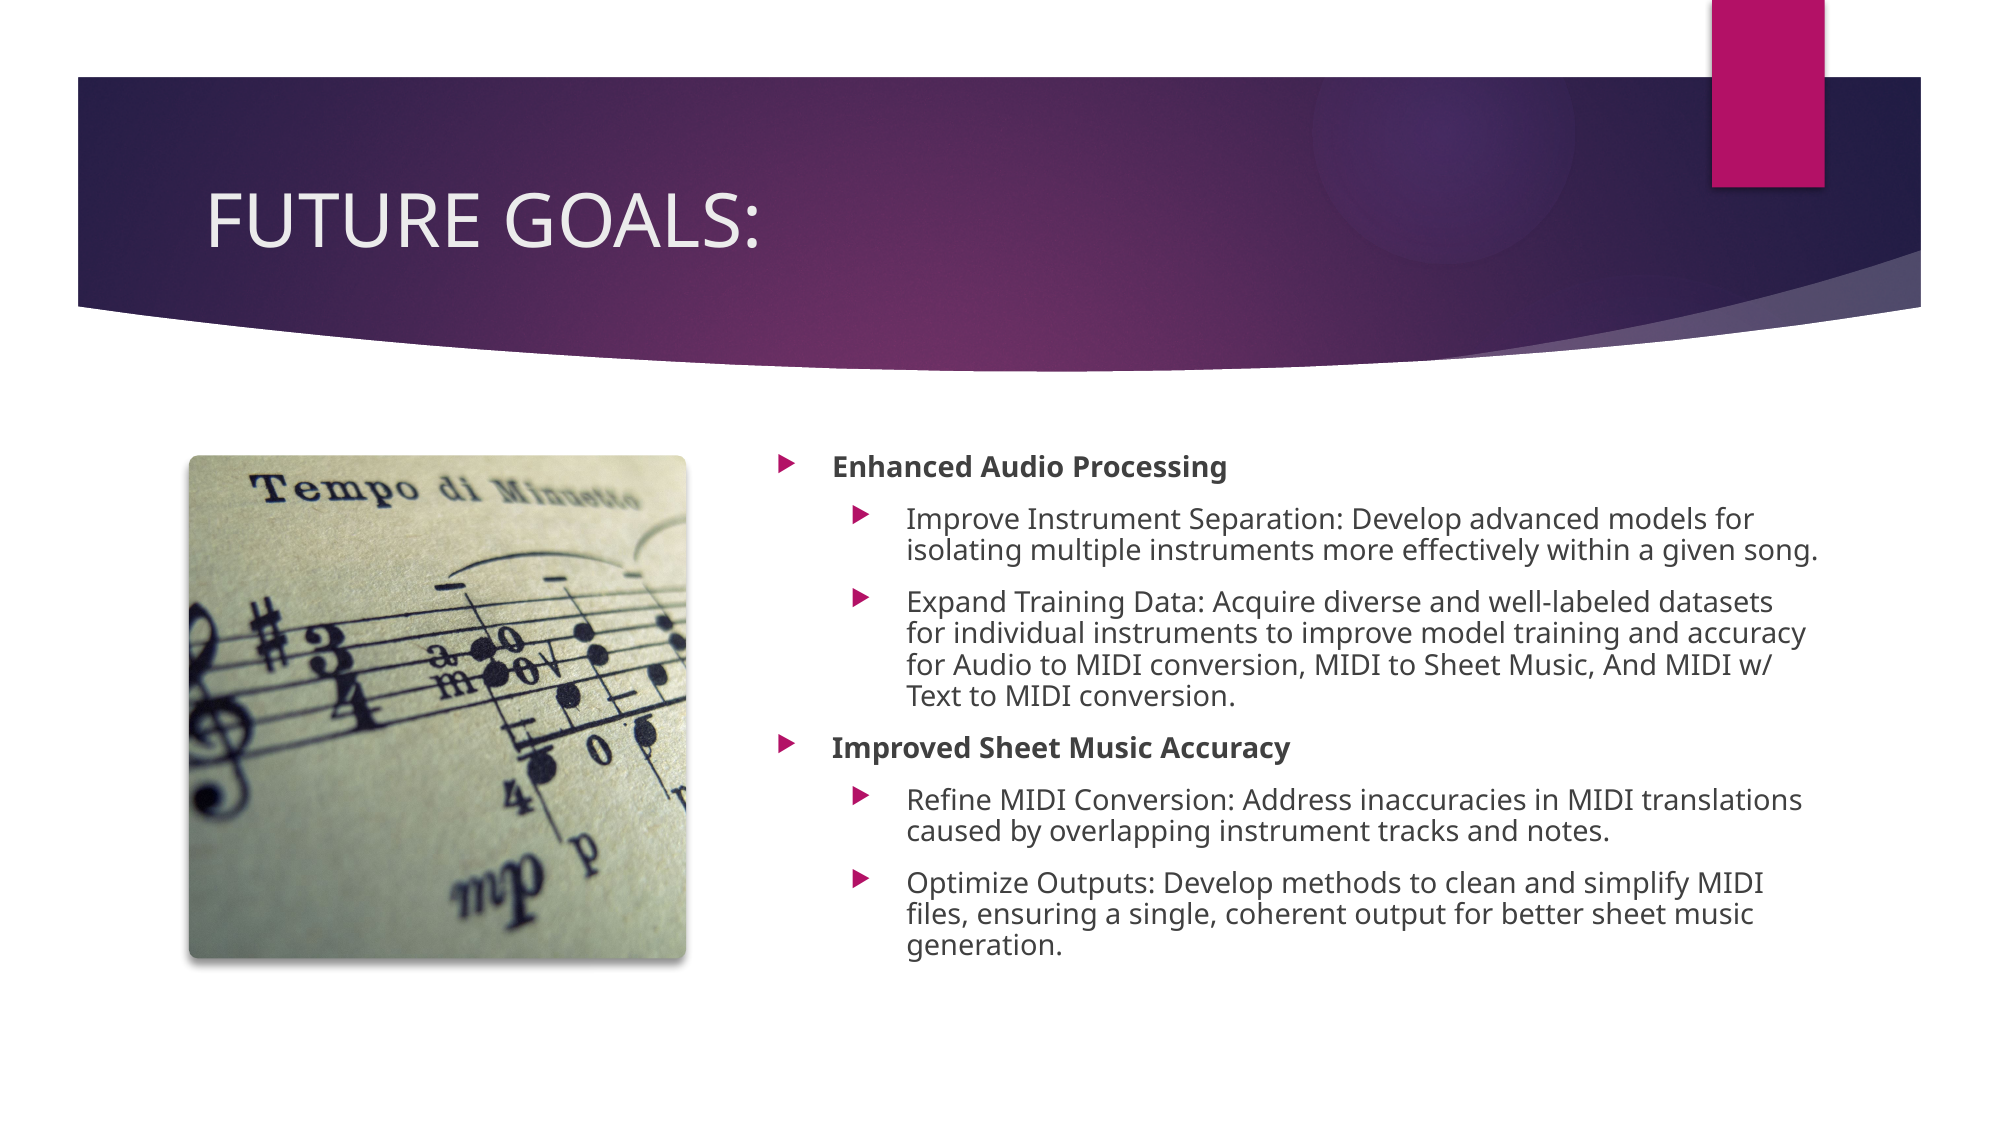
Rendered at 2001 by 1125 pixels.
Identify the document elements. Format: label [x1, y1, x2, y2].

picture [188, 455, 687, 959]
text_box [0, 0, 2000, 1125]
